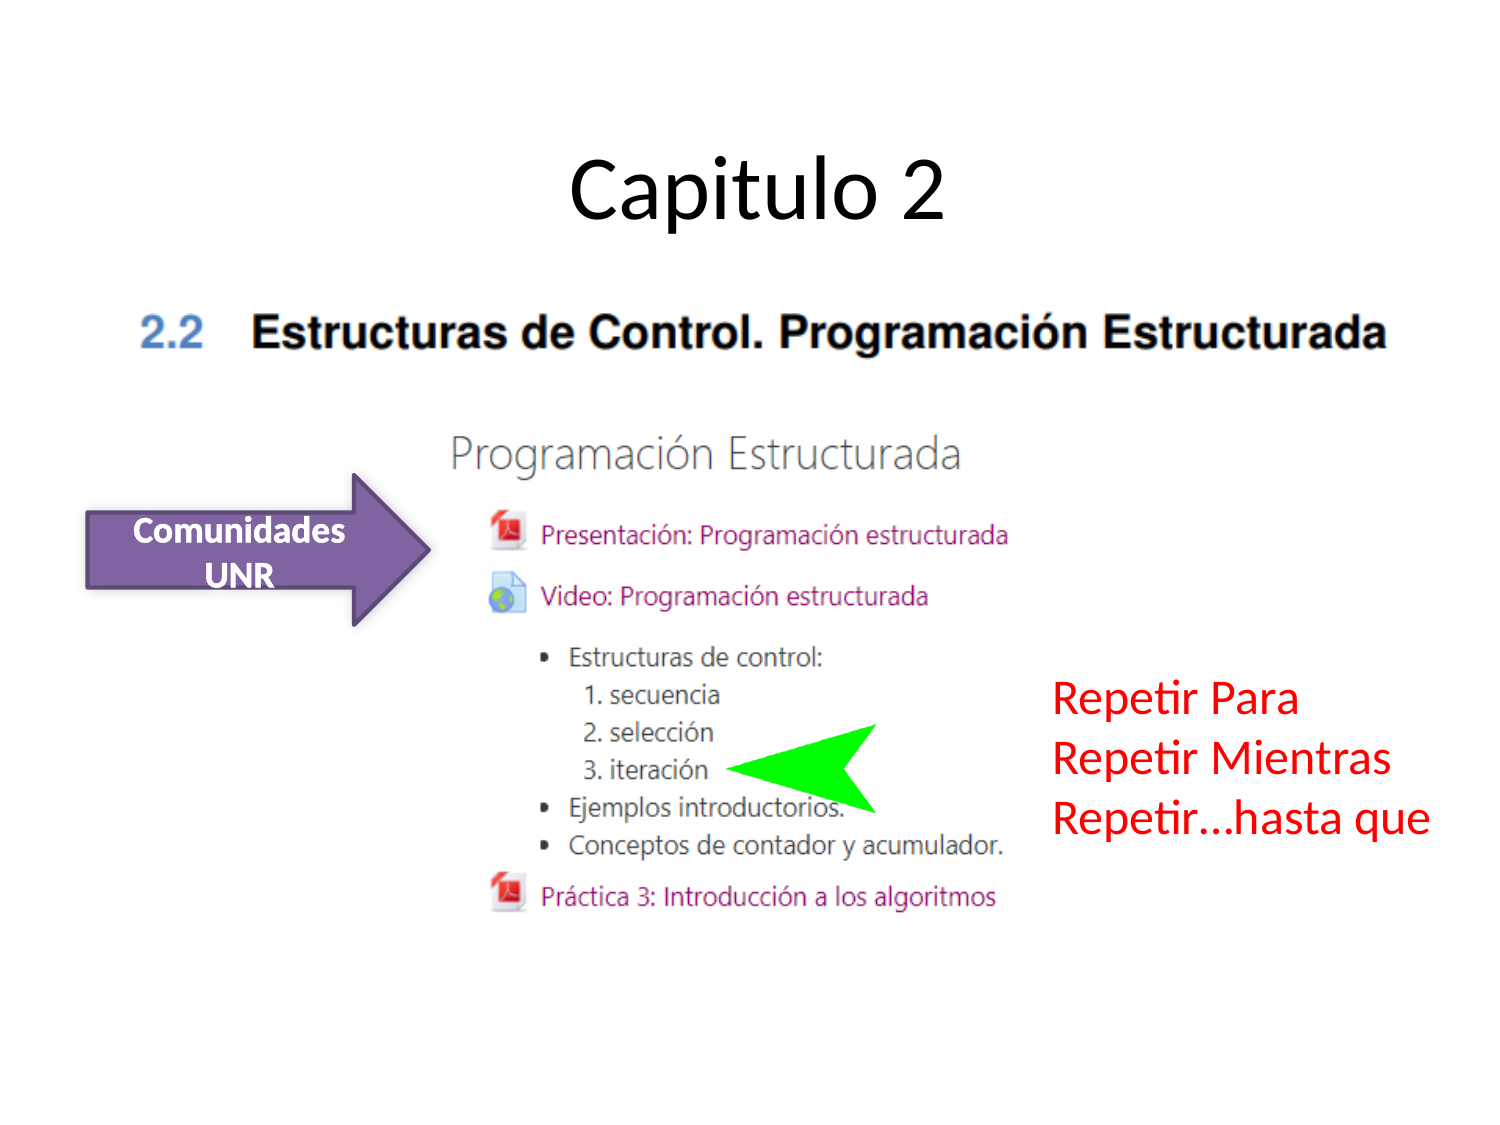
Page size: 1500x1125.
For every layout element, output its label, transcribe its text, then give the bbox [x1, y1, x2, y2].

picture [428, 424, 1089, 926]
title Capitulo 2 [121, 62, 1397, 260]
picture [87, 262, 1430, 390]
text_box Repetir Para Repetir Mientras Repetir…hasta que [1094, 656, 1469, 852]
text_box Comunidades UNR [85, 472, 423, 627]
